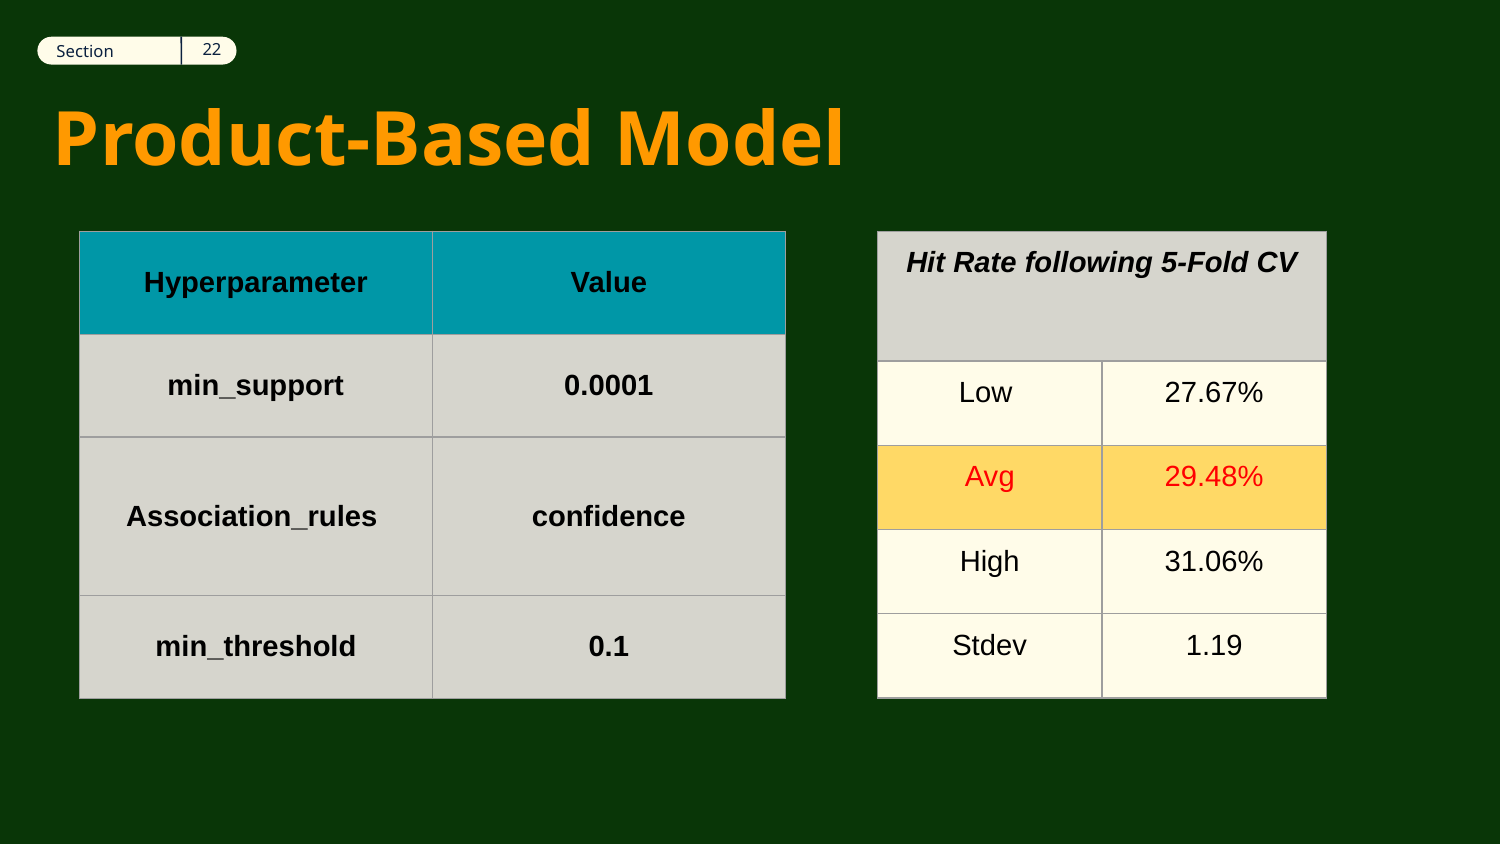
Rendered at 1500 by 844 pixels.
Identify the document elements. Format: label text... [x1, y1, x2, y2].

table_header Hit Rate following 5-Fold CV [878, 232, 1326, 360]
table_cell High [878, 530, 1101, 613]
table_cell 31.06% [1103, 530, 1326, 613]
table_cell Stdev [878, 614, 1101, 697]
table_cell min_threshold [80, 596, 432, 698]
table_header Value [433, 232, 785, 334]
table_cell 29.48% [1103, 446, 1326, 529]
table_cell Avg [878, 446, 1101, 529]
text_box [37, 36, 237, 65]
table_cell 0.1 [433, 596, 785, 698]
title Product-Based Model [37, 75, 975, 246]
table_cell 1.19 [1103, 614, 1326, 697]
table_cell Association_rules [80, 438, 432, 595]
table_header Hyperparameter [80, 232, 432, 334]
table_cell Low [878, 362, 1101, 445]
table_cell min_support [80, 335, 432, 436]
table_cell 0.0001 [433, 335, 785, 436]
table_cell 27.67% [1103, 362, 1326, 445]
table_cell confidence [433, 438, 785, 595]
